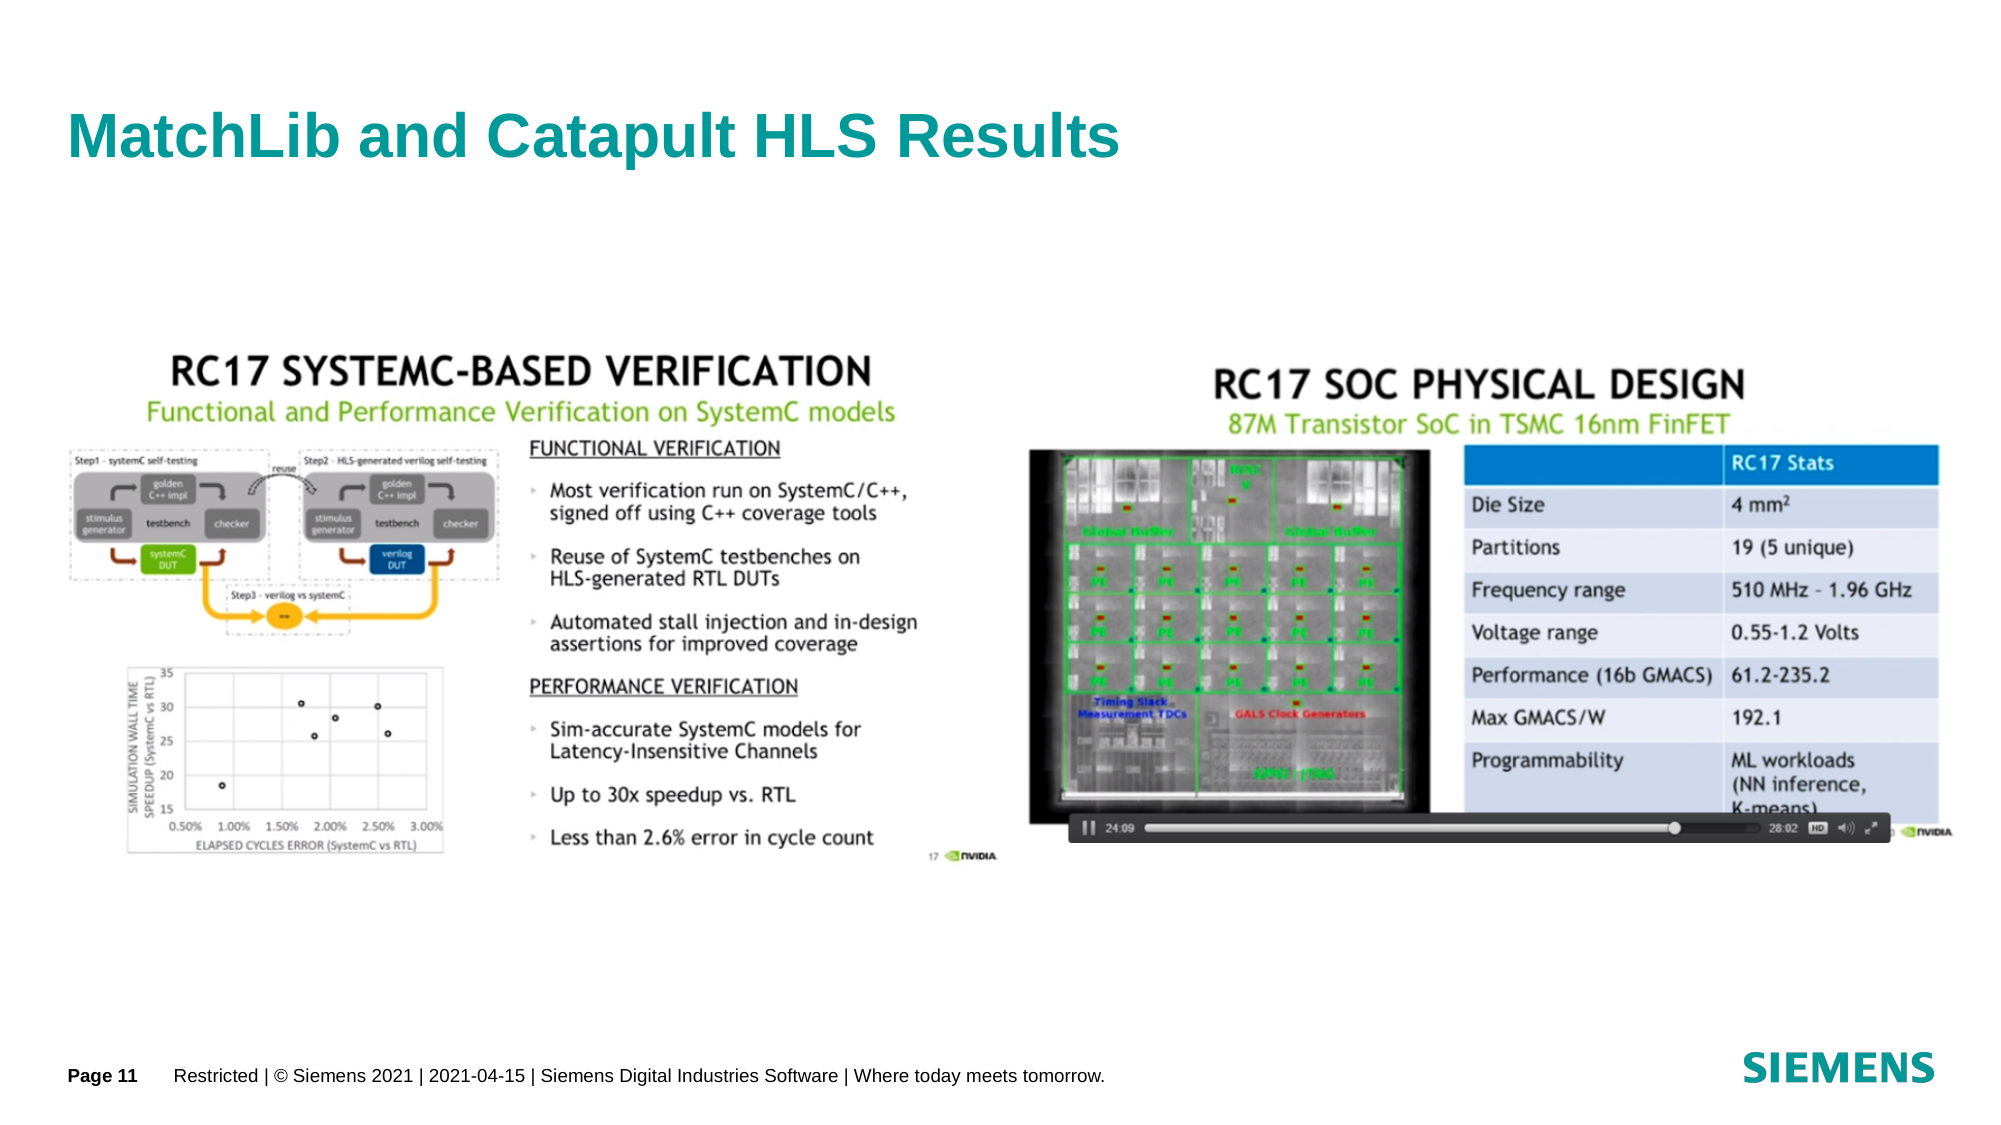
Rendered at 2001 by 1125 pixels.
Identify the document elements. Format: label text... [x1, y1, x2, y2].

picture [45, 335, 1960, 883]
footer Restricted | © Siemens 2021 | 2021-04-15 | Siemens Digital Industries Software | Where today meets tomorrow. [174, 1035, 1686, 1125]
title MatchLib and Catapult HLS Results [67, 78, 1924, 173]
slide_number 11 [67, 1035, 174, 1125]
picture [1744, 1052, 1934, 1083]
